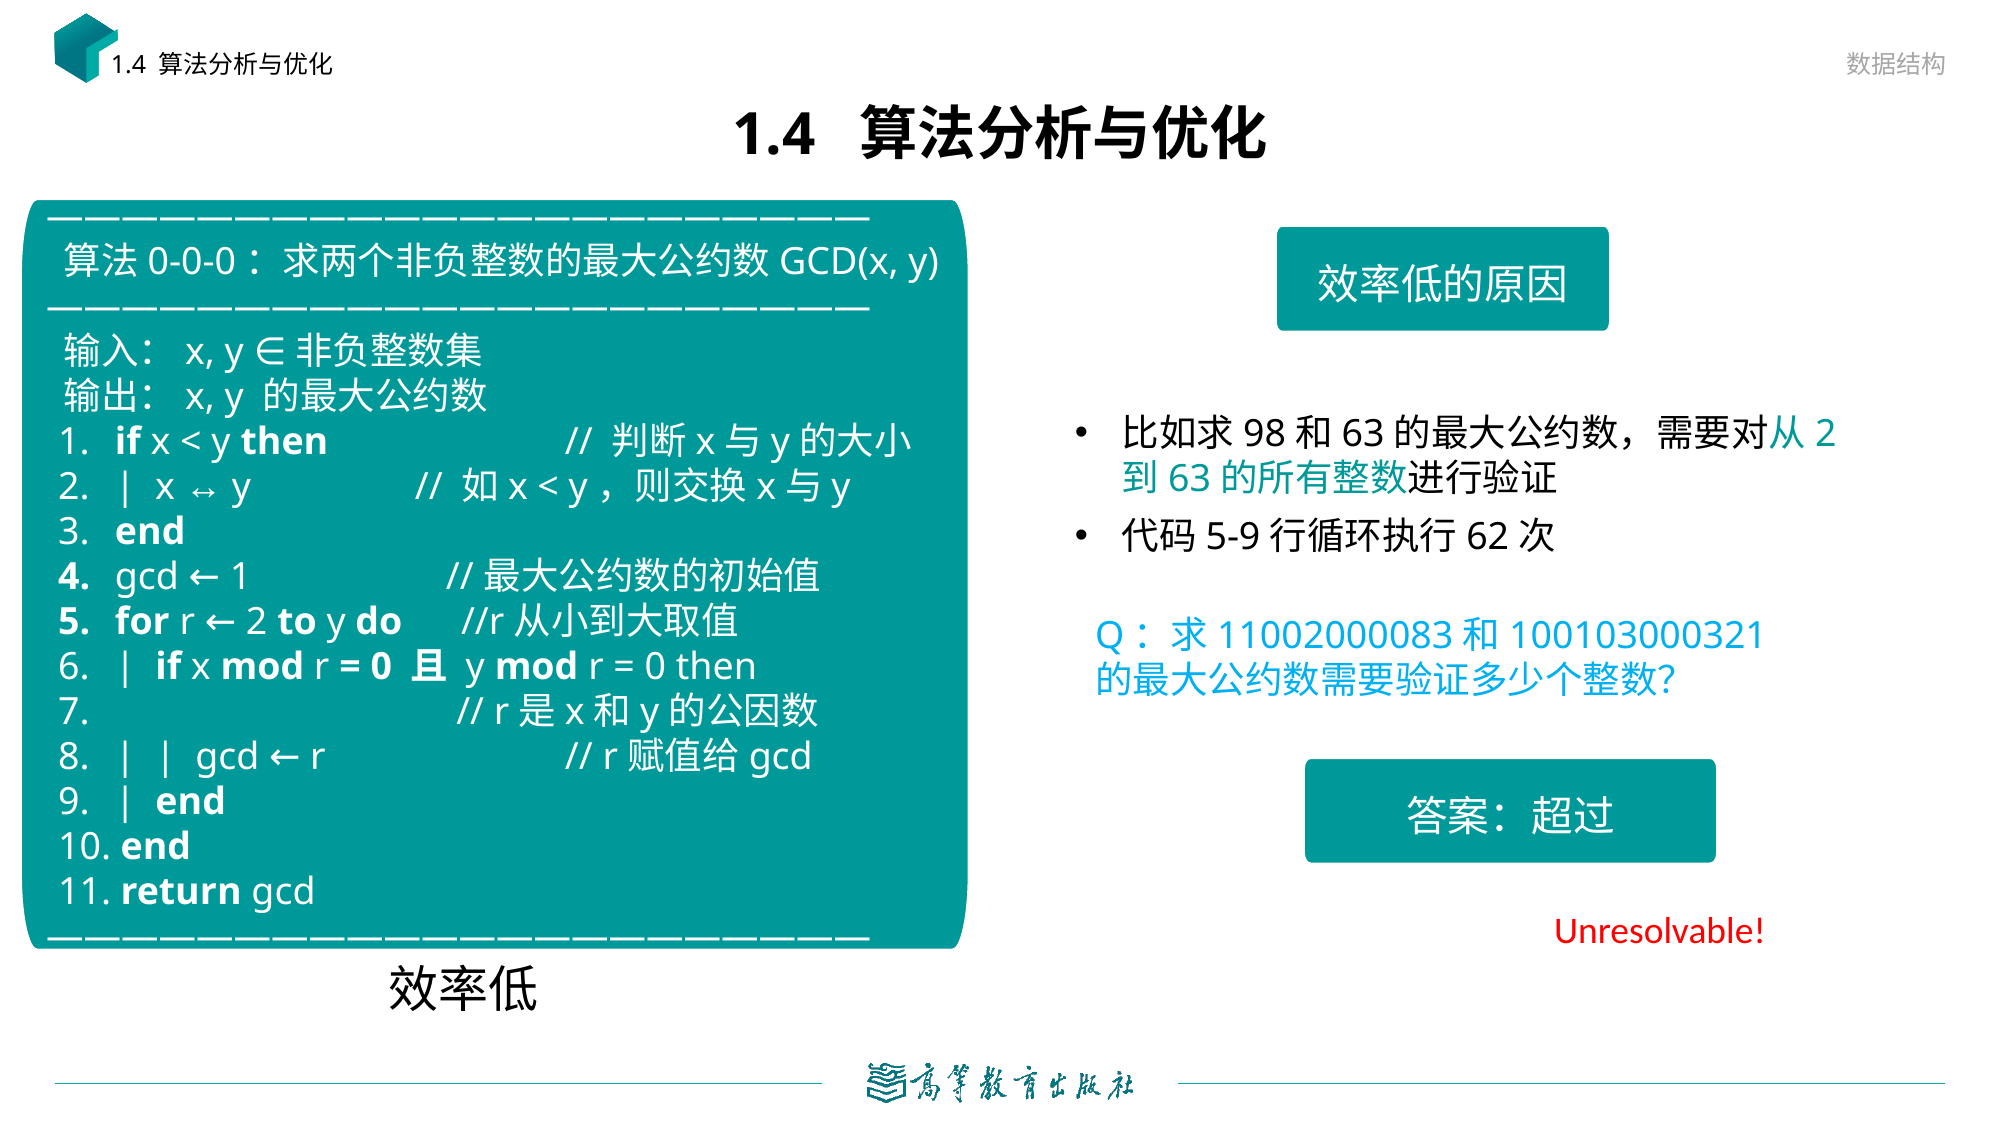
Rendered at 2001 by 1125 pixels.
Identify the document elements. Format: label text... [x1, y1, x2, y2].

text_box 效率低 [374, 949, 554, 1025]
subtitle 1.4 算法分析与优化 [95, 44, 894, 99]
list 数据结构 [1115, 32, 1962, 86]
text_box 比如求98和63的最大公约数，需要对从2到63的所有整数进行验证 代码5-9行循环执行62次 [1060, 401, 1885, 565]
text_box Q：求11002000083和100103000321的最大公约数需要验证多少个整数？ [1080, 603, 1806, 709]
title 1.4 算法分析与优化 [137, 92, 1863, 178]
text_box 效率低的原因 [1274, 224, 1612, 333]
text_box Unresolvable! [1539, 898, 1781, 959]
text_box —————————————————————— 算法0-0-0：求两个非负整数的最大公约数GCD(x, y) —————————————————————— 输入：x, y ∈非负整数集 输出：x, y 的最大公约数 if x < y then // 判断x与y的大小 | x ↔ y // 如x < y，则交换x与y end gcd ← 1 //最大公约数的初始值 for r ← 2 to y do //r从小到大取值 | if x mod r = 0 且 y mod r = 0 then // r是x和y的公因数 | | gcd ← r // r赋值给gcd | end end return gcd —————————————————————— [19, 197, 970, 951]
picture [867, 1063, 1133, 1103]
